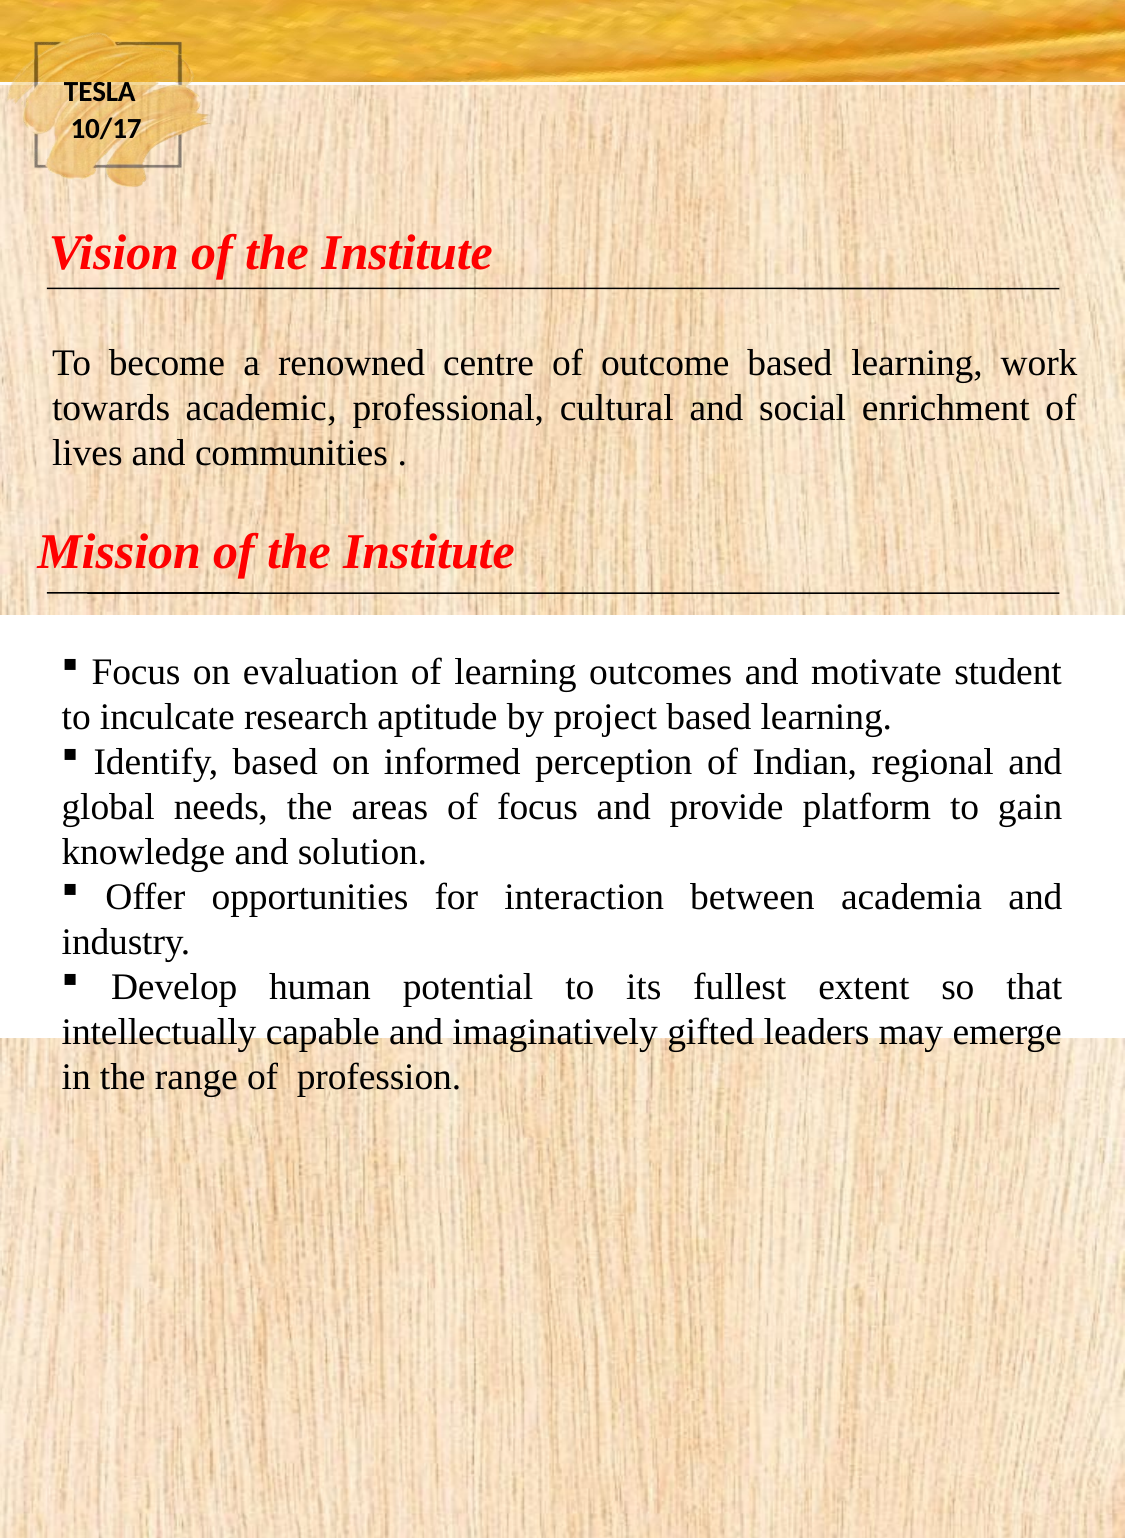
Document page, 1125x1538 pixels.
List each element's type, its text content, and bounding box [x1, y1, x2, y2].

picture [0, 84, 1125, 615]
text_box [0, 0, 1125, 83]
list To become a renowned centre of outcome based learning, work towards academic, professional, cultural and social enrichment of lives and communities . Mission of the Institute [35, 288, 1078, 1168]
text_box Focus on evaluation of learning outcomes and motivate student to inculcate research aptitude by project based learning. Identify, based on informed perception of Indian, regional and global needs, the areas of focus and provide platform to gain knowledge and solution. Offer opportunities for interaction between academia and industry. Develop human potential to its fullest extent so that intellectually capable and imaginatively gifted leaders may emerge in the range of profession. [46, 639, 1079, 1150]
text_box [0, 31, 221, 188]
title Vision of the Institute [46, 217, 511, 288]
text_box TESLA 10/17 [62, 68, 154, 145]
text_box [0, 1038, 1125, 1538]
